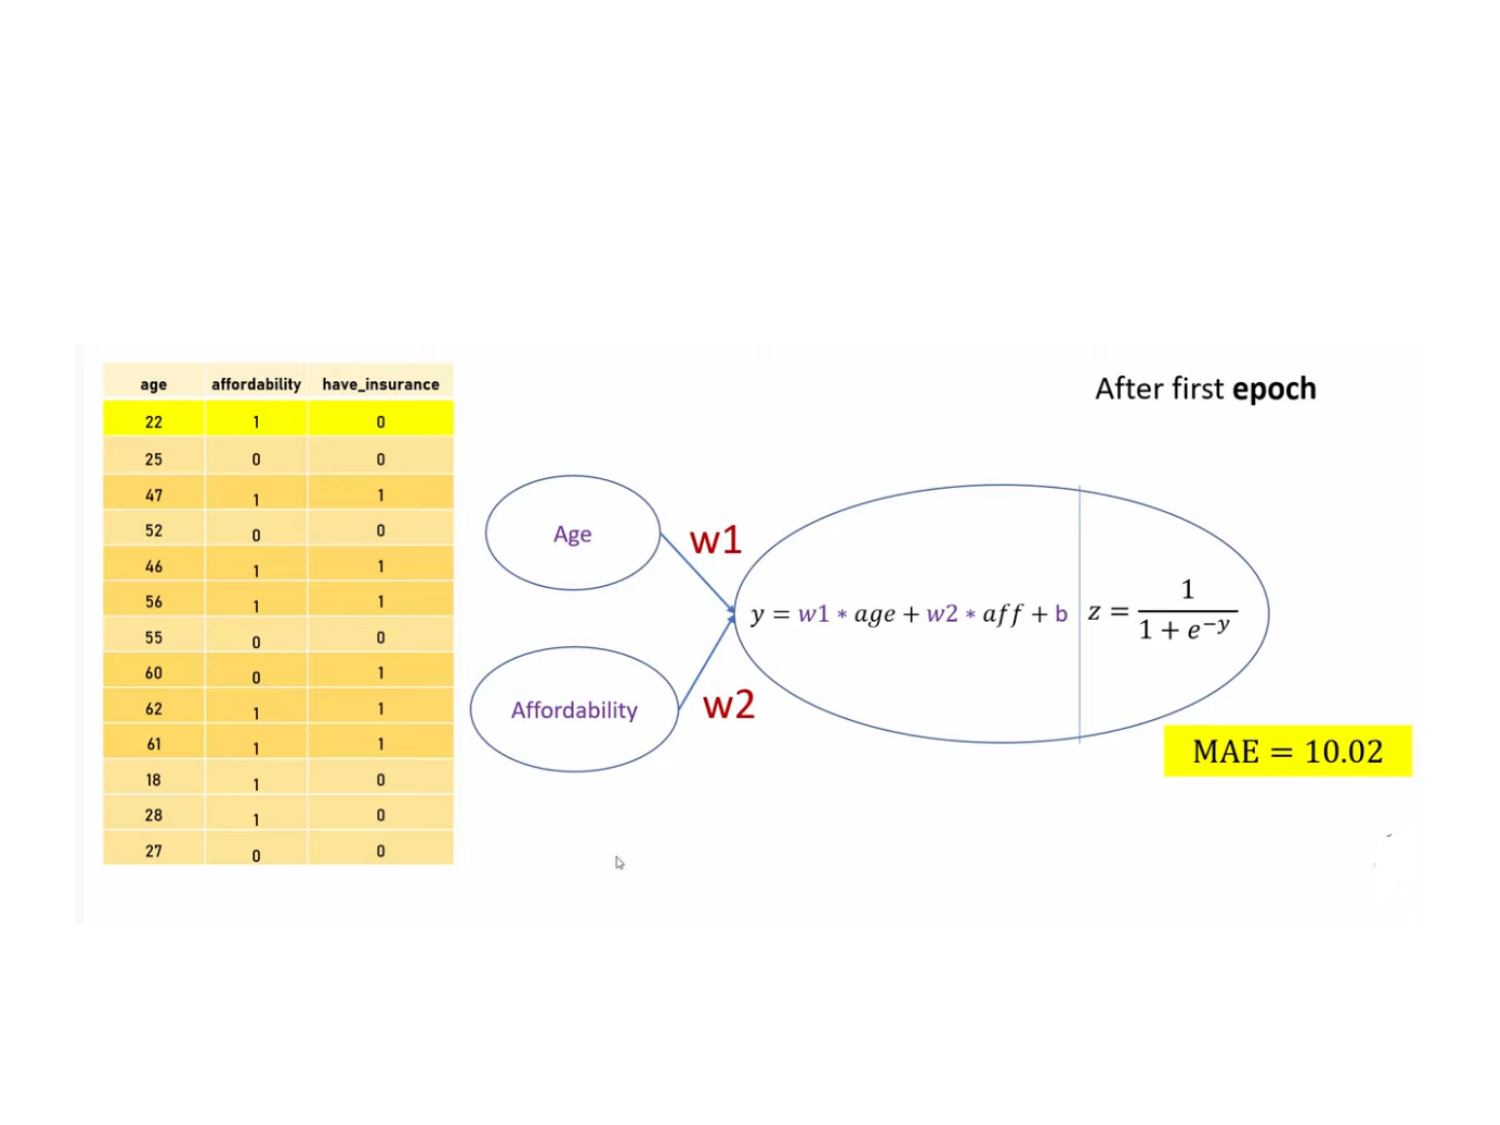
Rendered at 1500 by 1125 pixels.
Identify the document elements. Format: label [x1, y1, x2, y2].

list [74, 343, 1426, 924]
